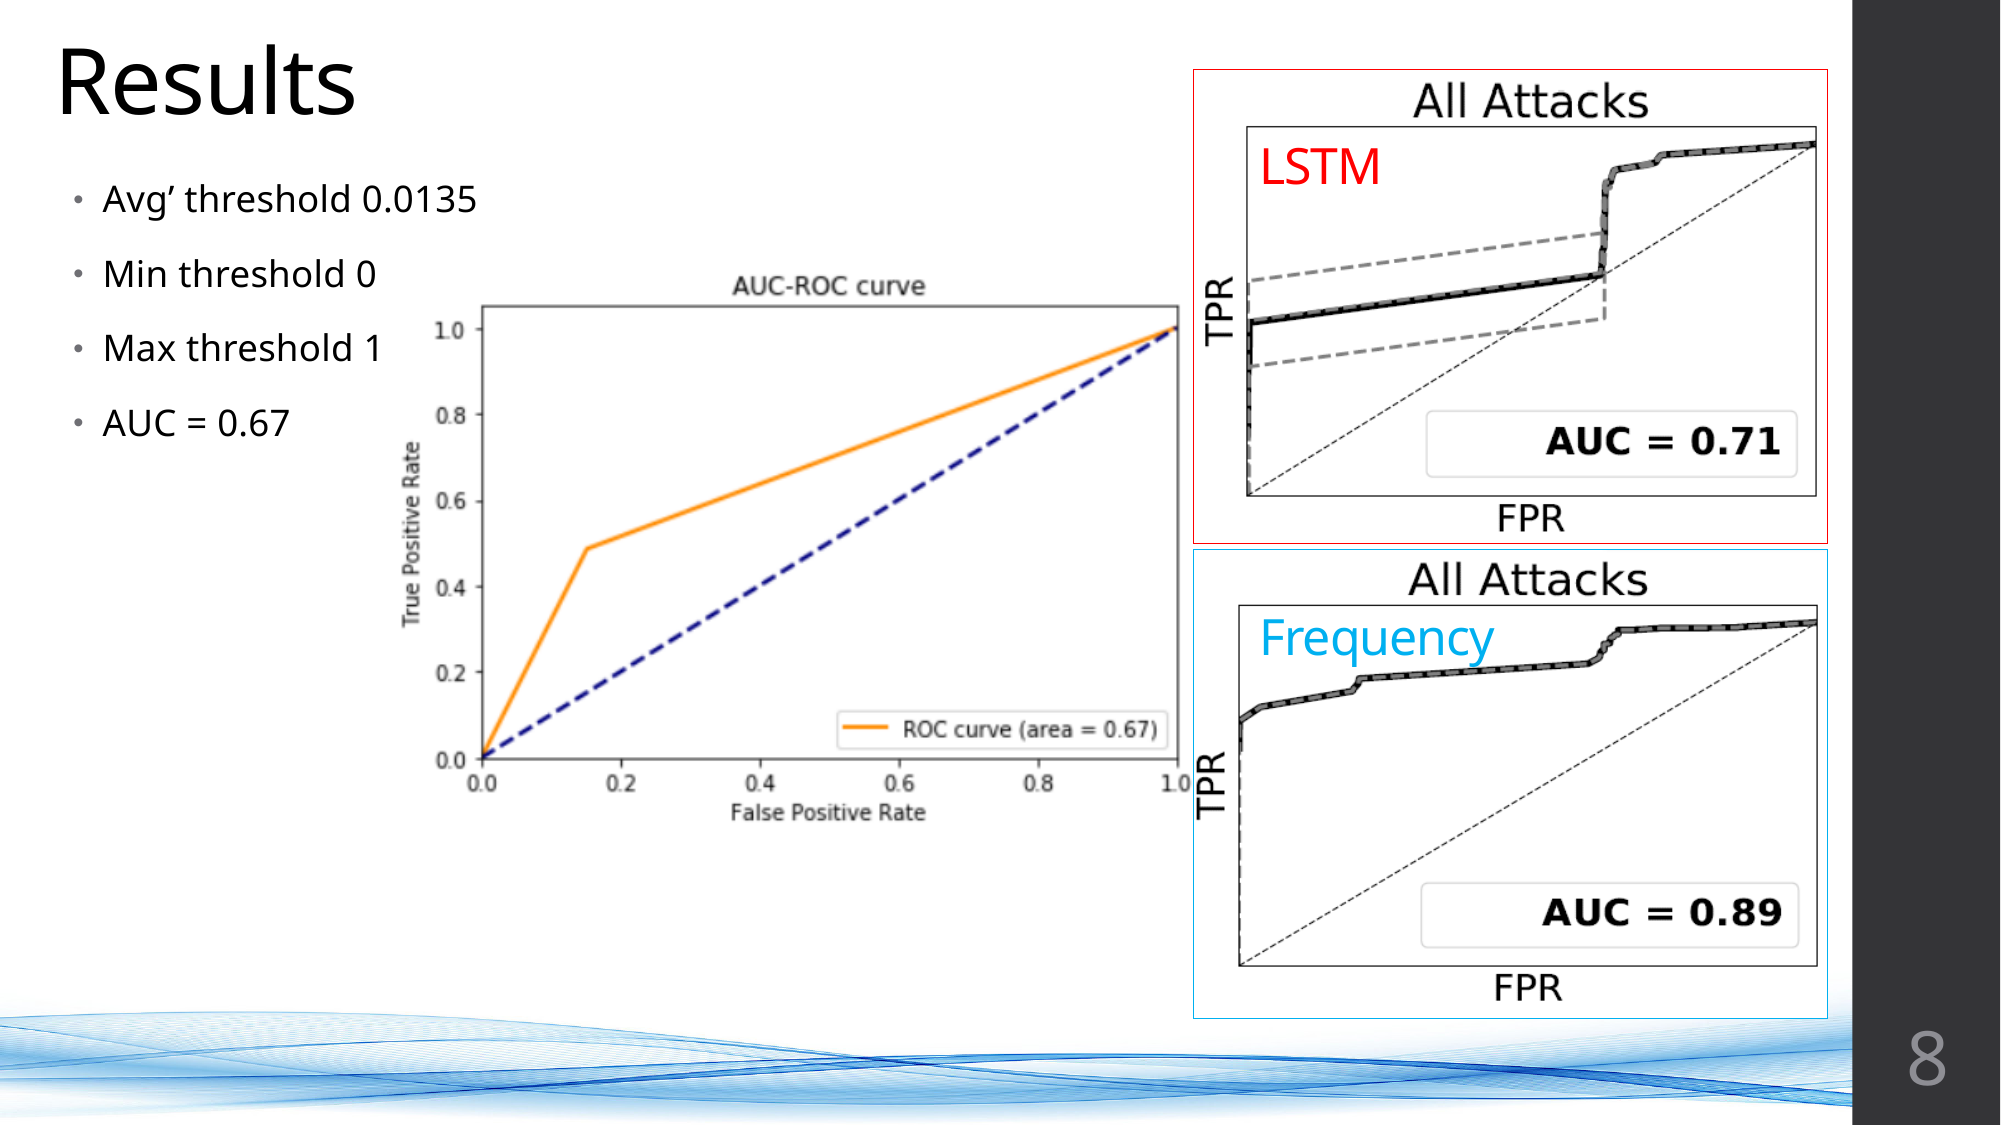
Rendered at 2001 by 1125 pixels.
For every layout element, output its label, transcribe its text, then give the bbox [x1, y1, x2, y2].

slide_number 8 [1852, 1012, 2000, 1110]
picture [0, 952, 1852, 1125]
picture [1195, 551, 1826, 1017]
picture [387, 68, 1829, 839]
list Avg’ threshold 0.0135 Min threshold 0 Max threshold 1 AUC = 0.67 [58, 171, 547, 455]
title Results [39, 0, 1630, 143]
